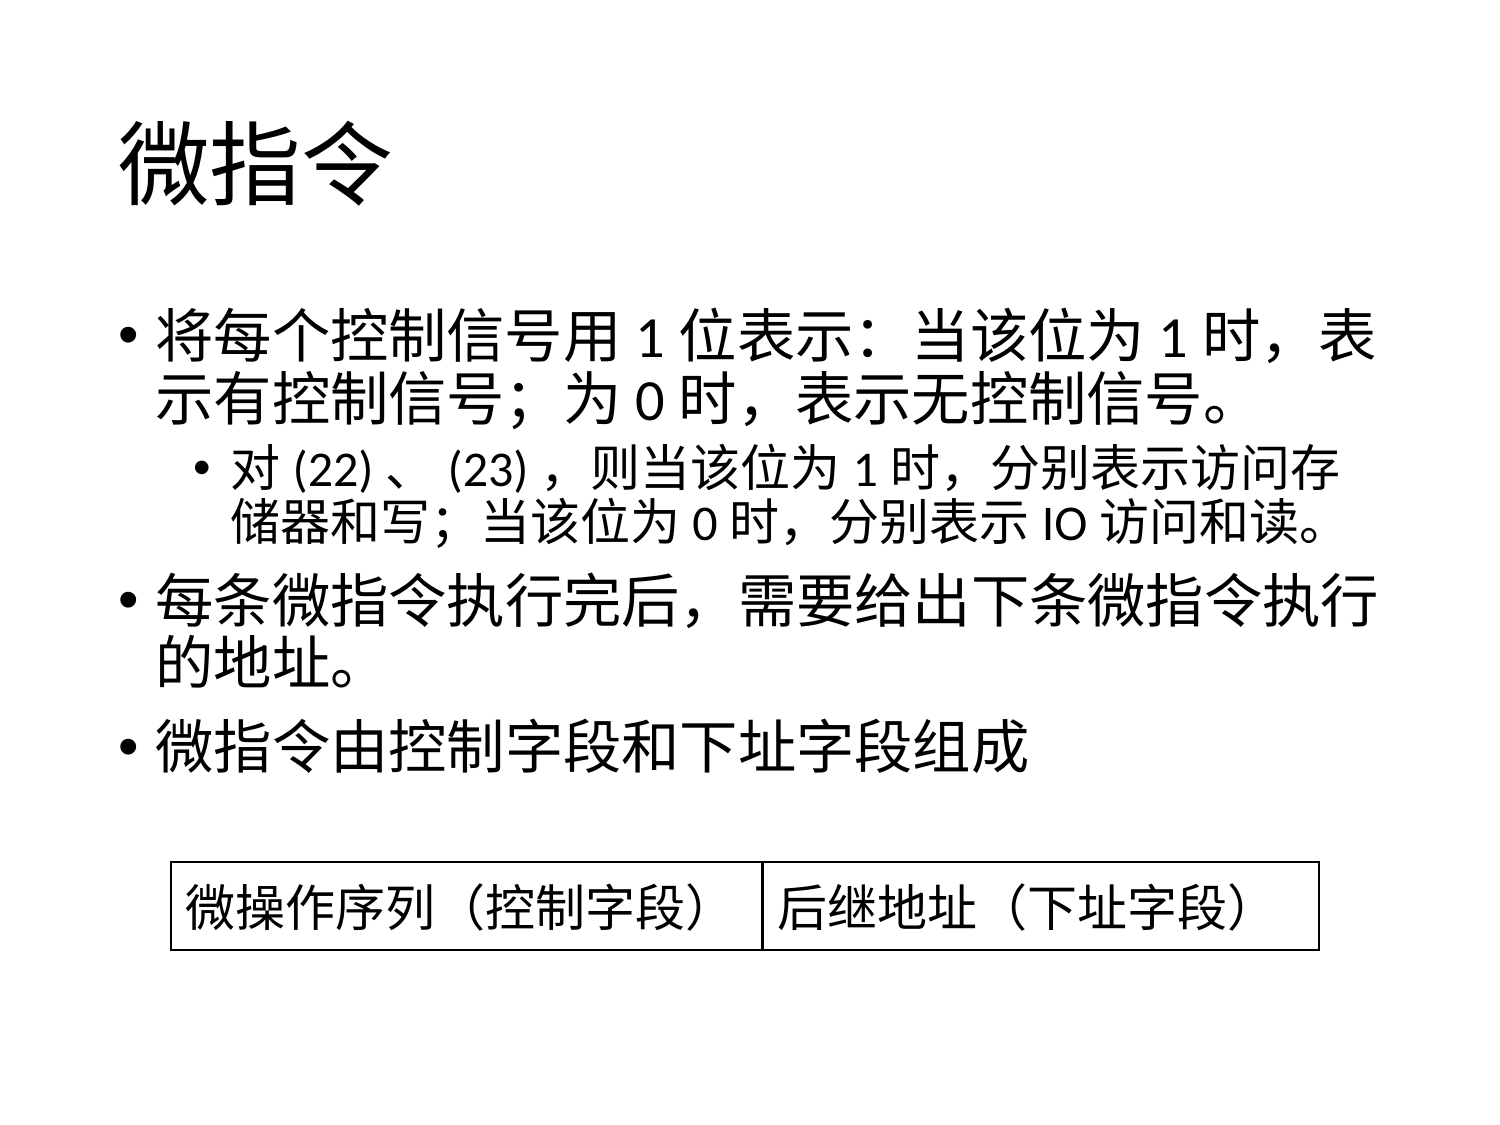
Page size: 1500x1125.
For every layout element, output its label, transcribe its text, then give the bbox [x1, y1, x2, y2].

title 微指令 [103, 59, 1397, 278]
text_box 后继地址（下址字段） [761, 861, 1320, 951]
text_box 微操作序列（控制字段） [170, 861, 761, 951]
